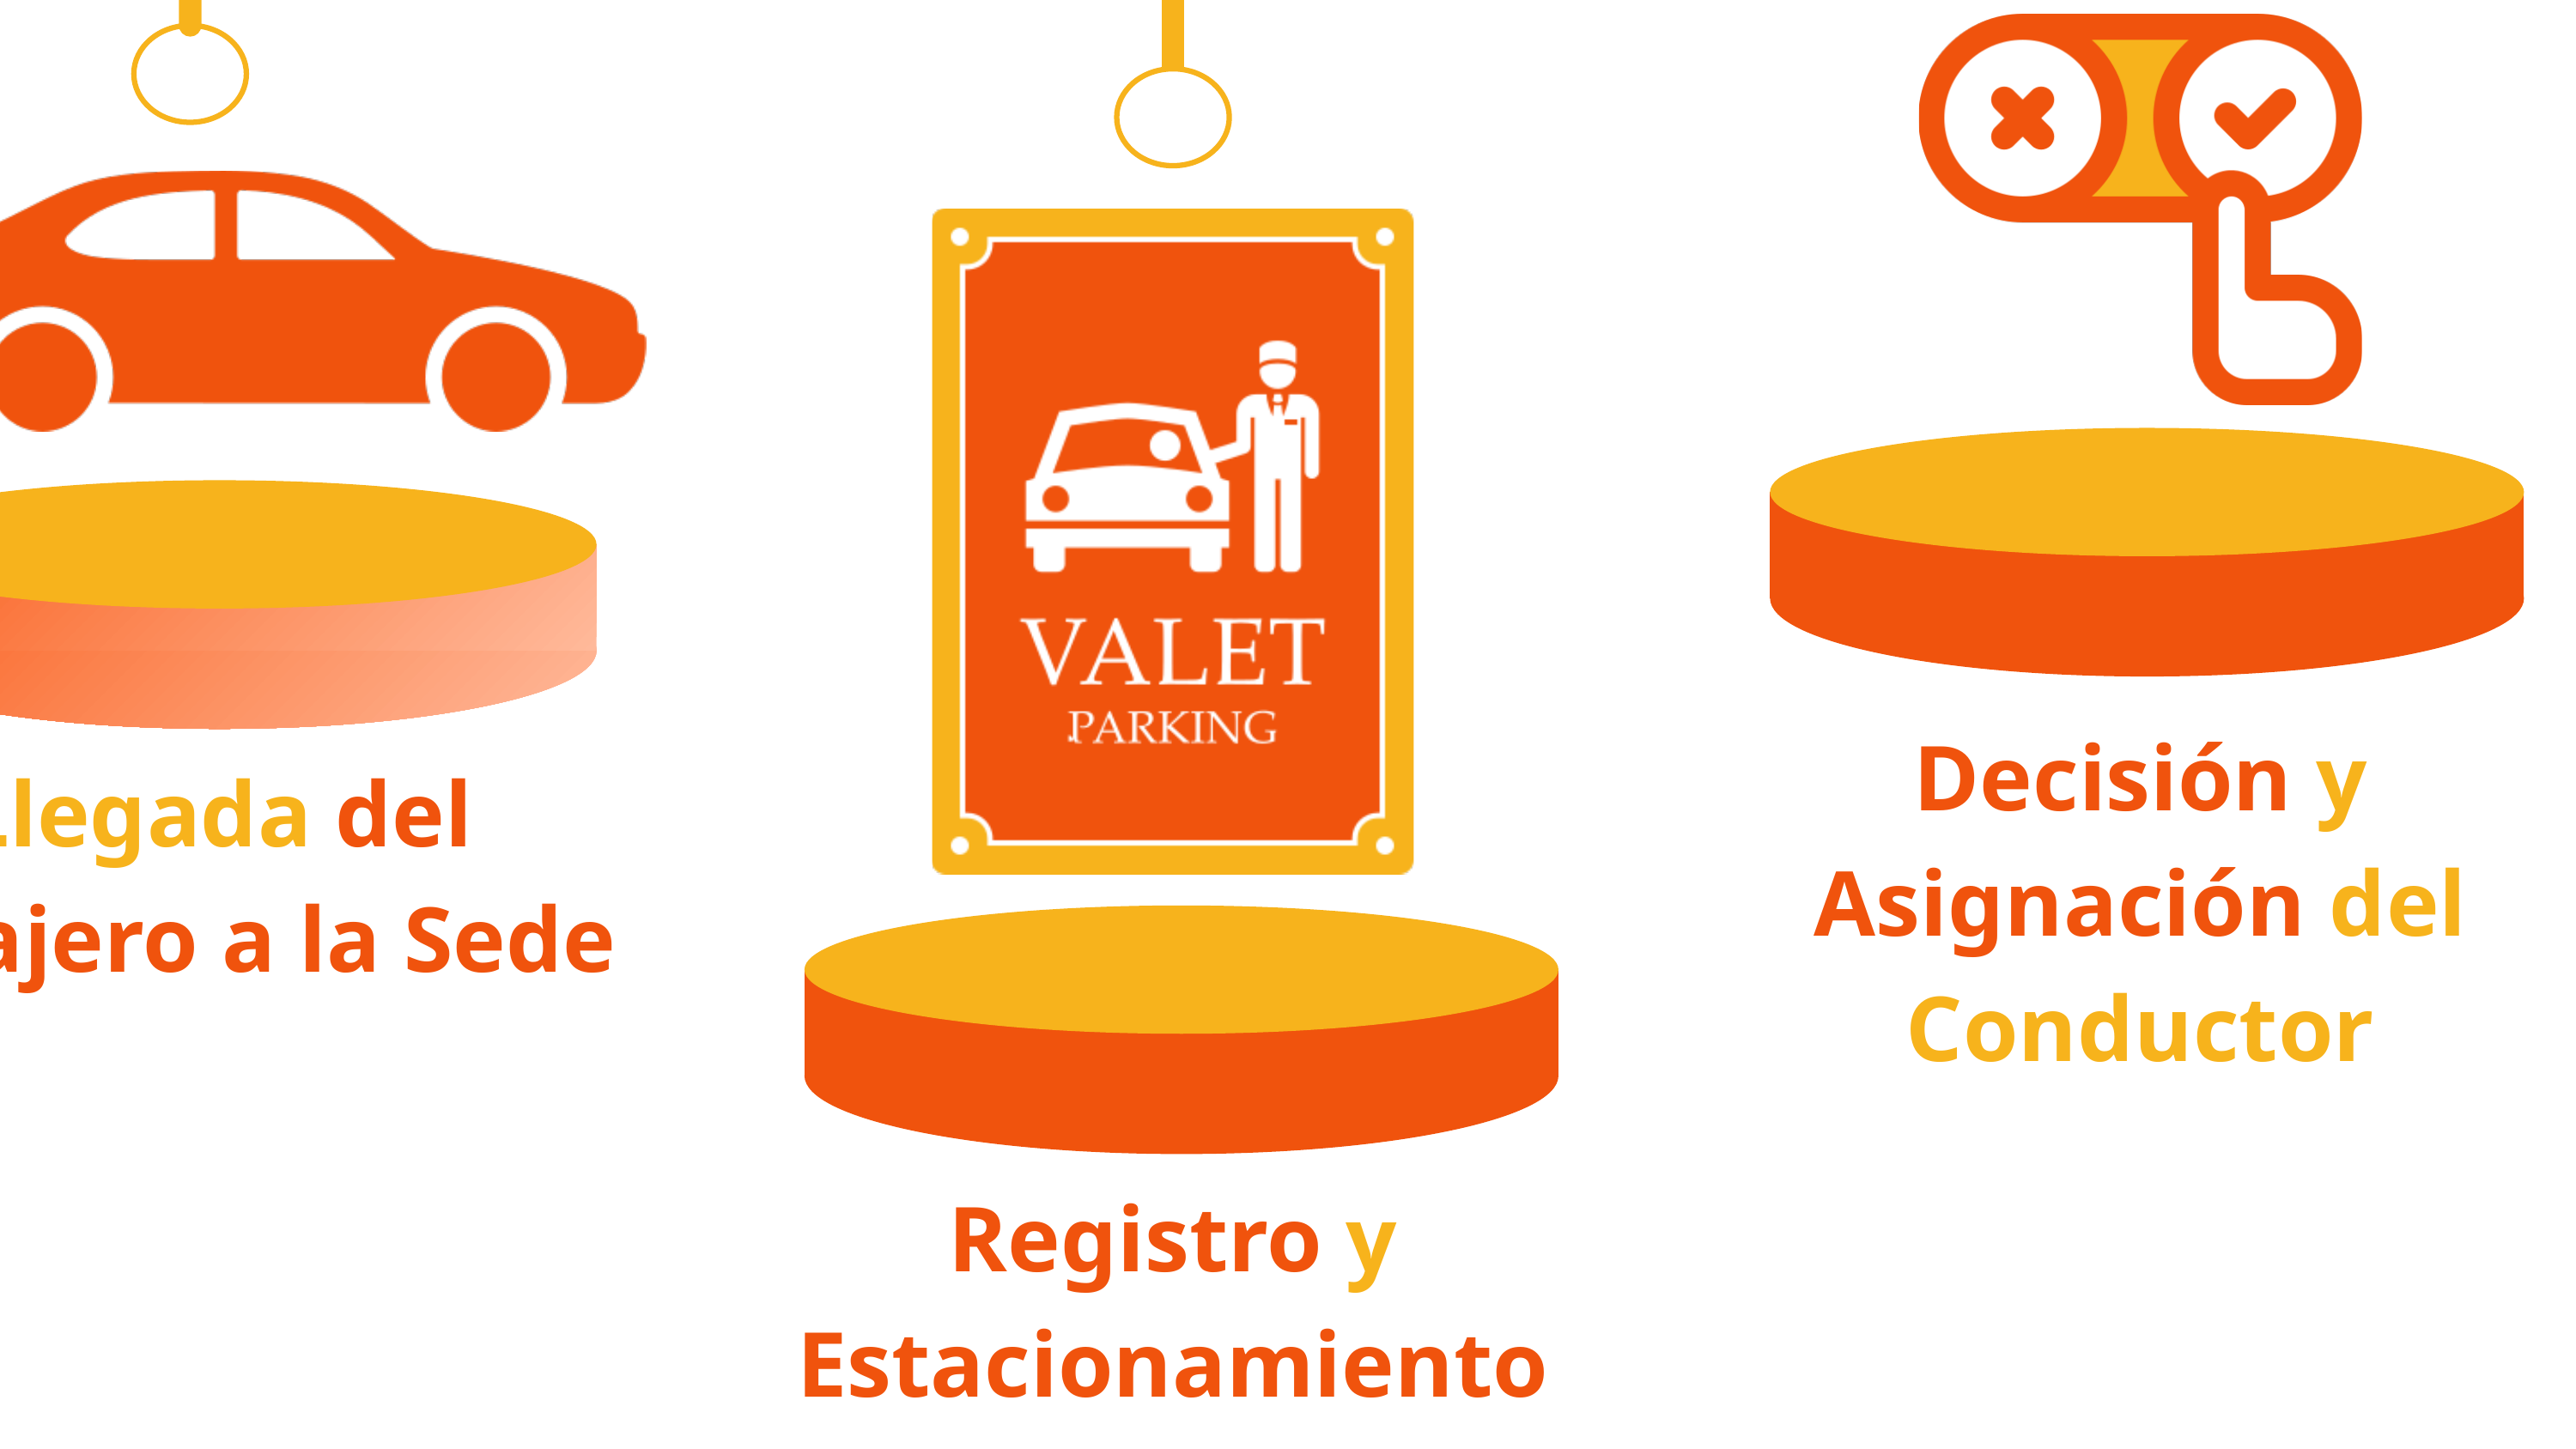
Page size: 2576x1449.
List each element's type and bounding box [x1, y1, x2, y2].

text_box [0, 0, 2576, 1449]
